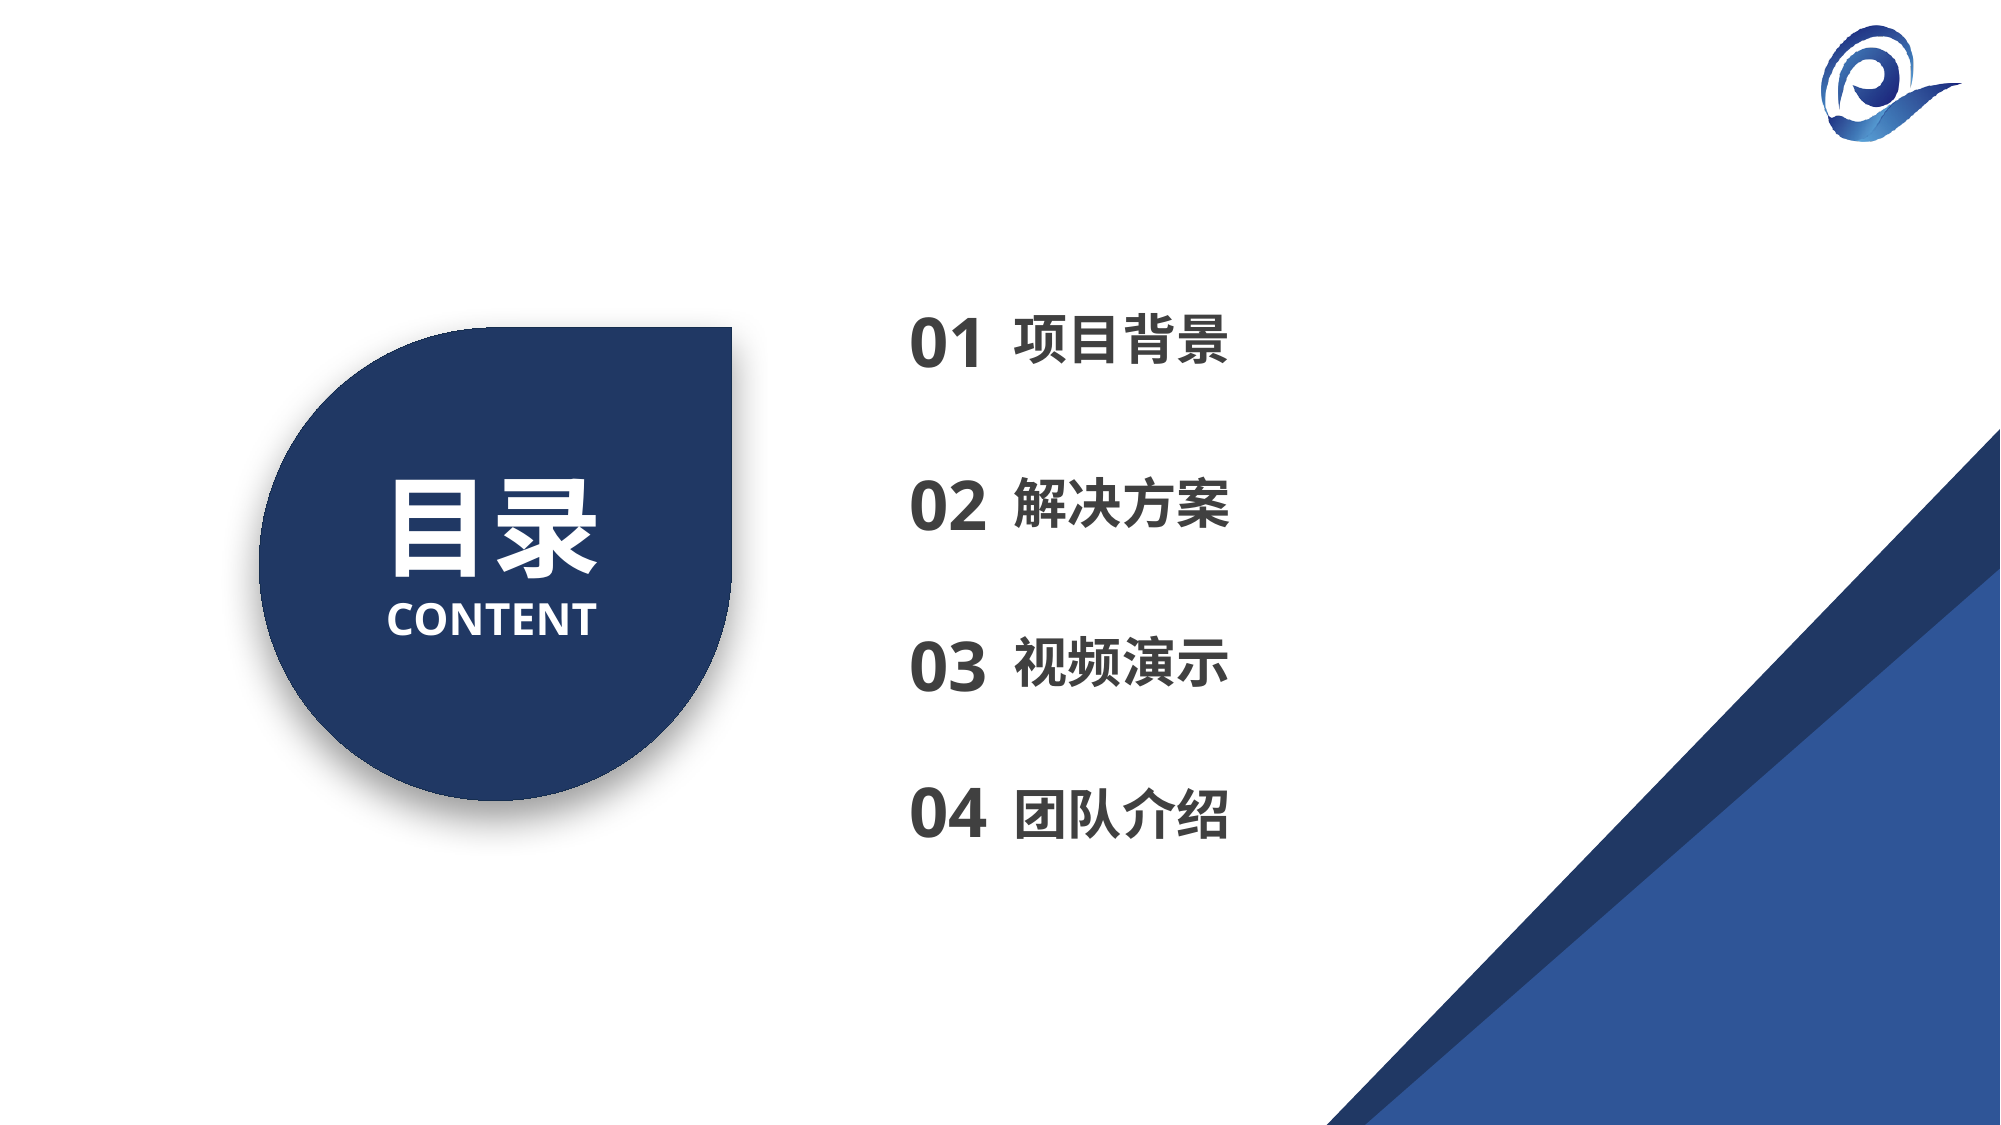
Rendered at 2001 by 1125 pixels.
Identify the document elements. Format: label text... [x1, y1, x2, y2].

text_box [897, 612, 1112, 716]
picture [1821, 25, 1962, 142]
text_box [897, 288, 1112, 391]
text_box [1112, 220, 2000, 1125]
text_box 目录 CONTENT [339, 370, 734, 732]
text_box [360, 327, 732, 548]
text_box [897, 758, 1112, 861]
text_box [897, 451, 1112, 554]
text_box [259, 387, 732, 801]
